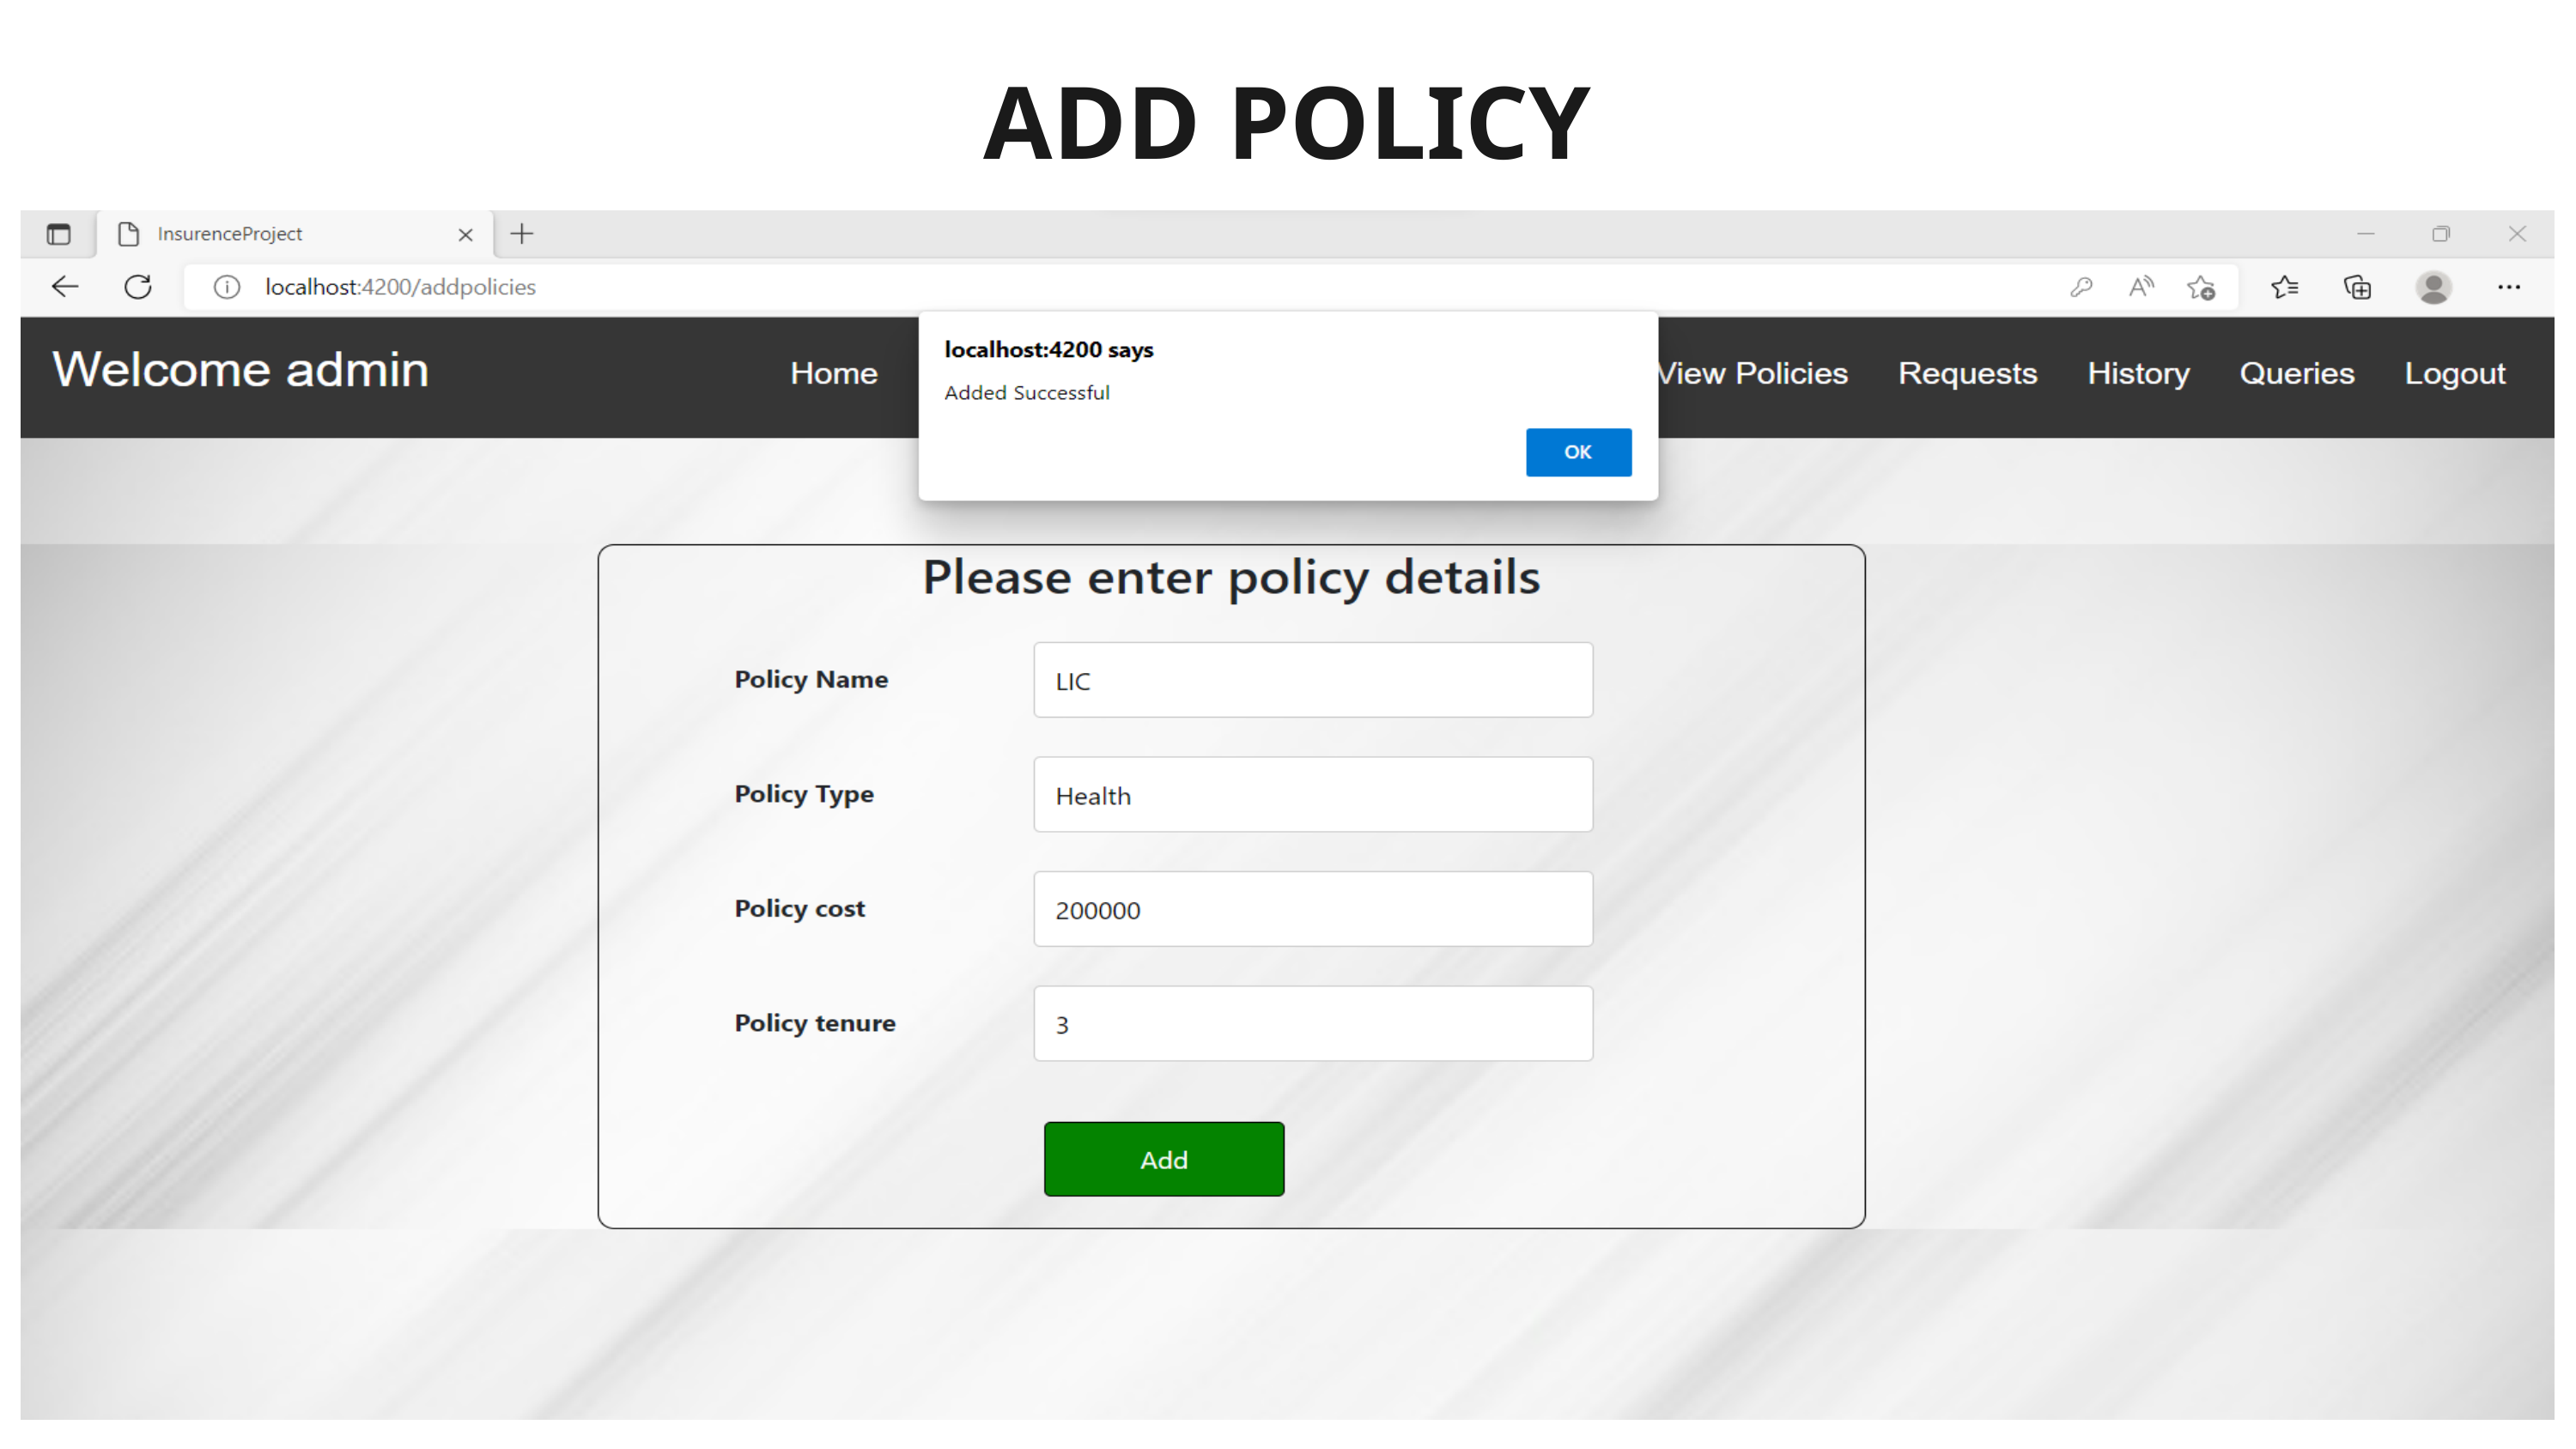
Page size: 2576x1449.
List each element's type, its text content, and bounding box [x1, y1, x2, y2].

title ADD POLICY [204, 26, 2372, 207]
picture [21, 209, 2555, 1421]
